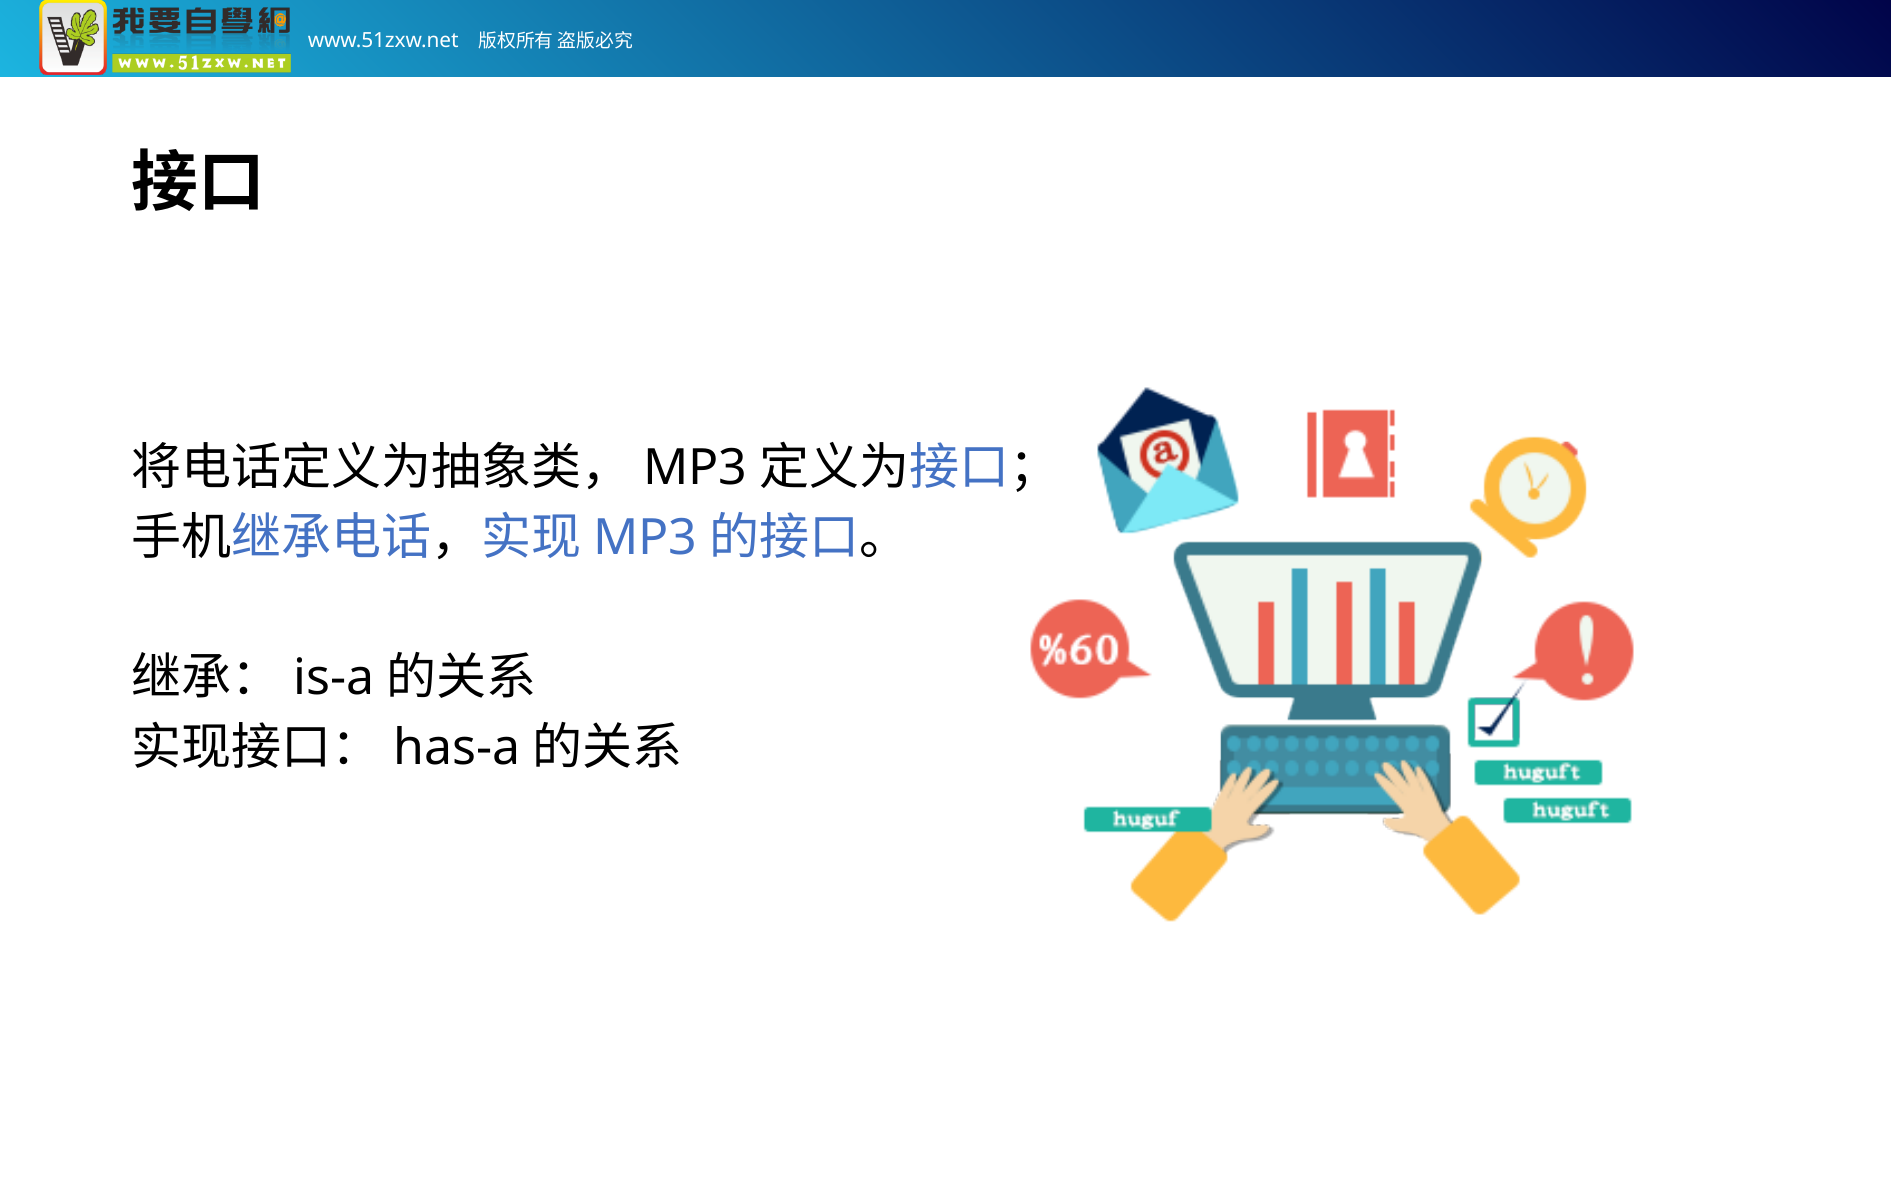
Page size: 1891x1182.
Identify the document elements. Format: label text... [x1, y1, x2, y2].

text_box 将电话定义为抽象类，MP3定义为接口； 手机继承电话，实现MP3的接口。 继承：is-a的关系 实现接口：has-a的关系 [116, 427, 777, 852]
text_box www.51zxw.net 版权所有 盗版必究 [291, 11, 858, 59]
text_box 接口 [117, 131, 281, 226]
picture [39, 0, 291, 75]
text_box [0, 0, 1891, 78]
picture [777, 253, 1873, 1040]
